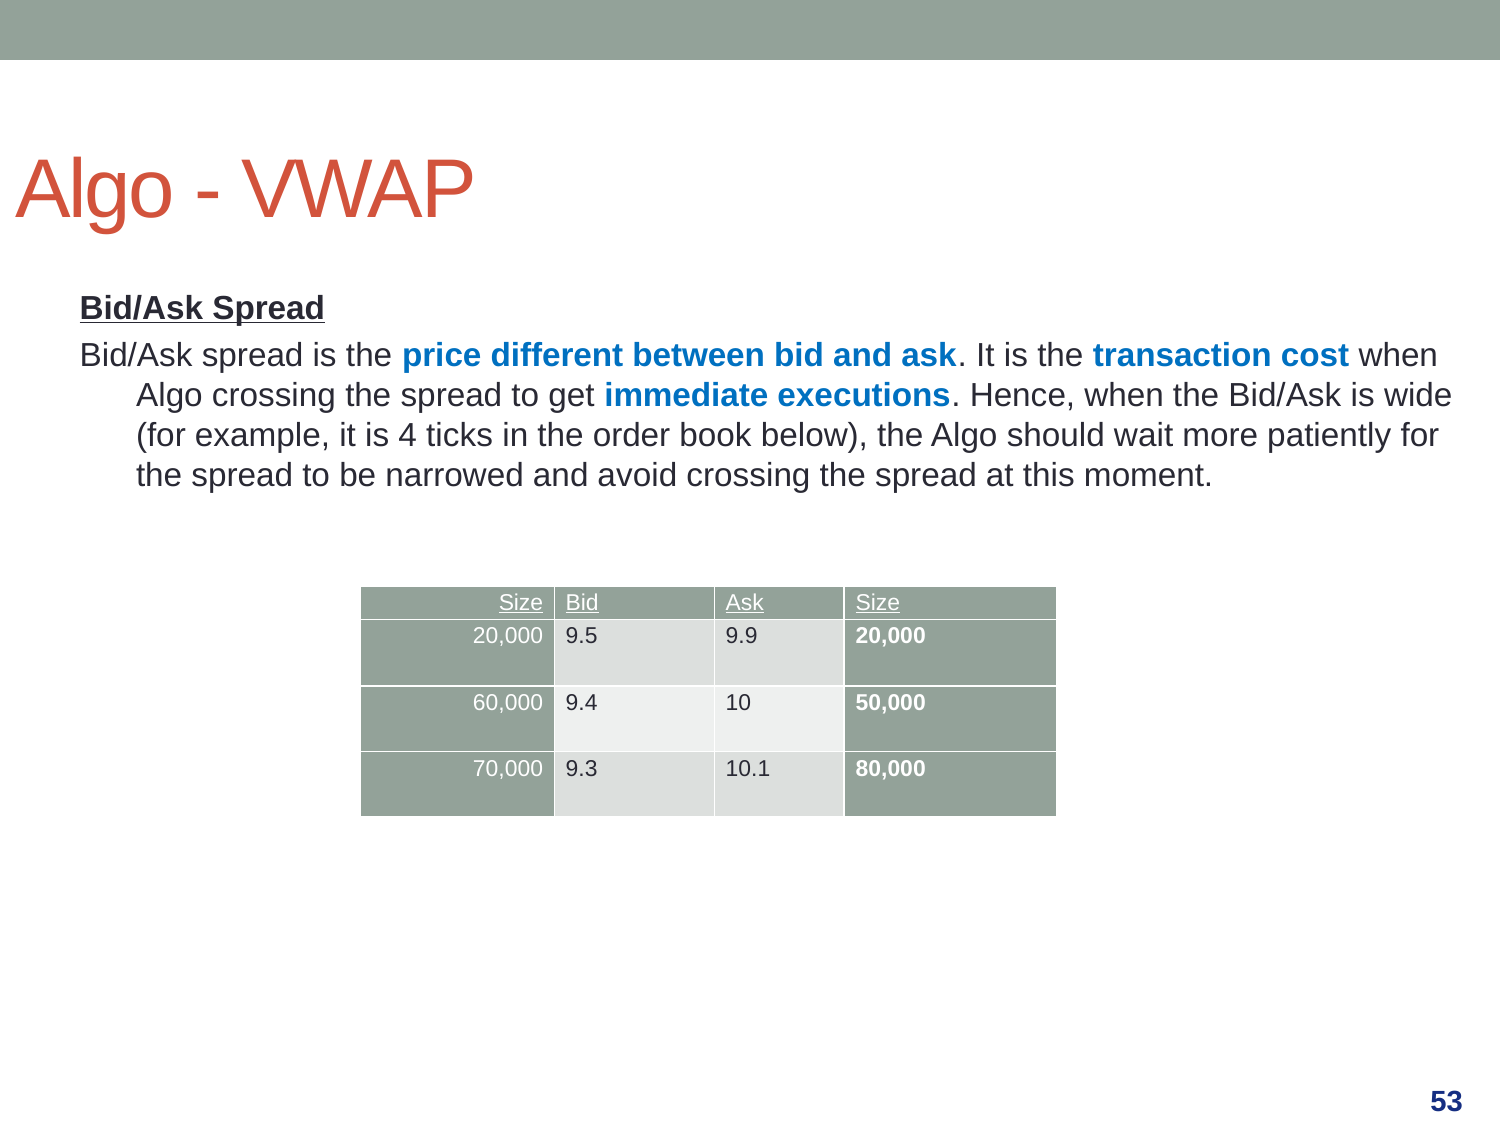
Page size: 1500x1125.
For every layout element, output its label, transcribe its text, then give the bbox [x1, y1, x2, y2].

table_cell 20,000 [361, 620, 554, 685]
table_cell 20,000 [845, 620, 1056, 685]
table_header Bid [555, 587, 714, 619]
table_header Size [845, 587, 1056, 619]
table_header Ask [715, 587, 843, 619]
slide_number 53 [1415, 1070, 1499, 1125]
table_cell 9.4 [555, 687, 714, 751]
table_cell 9.5 [555, 620, 714, 685]
table_cell 50,000 [845, 687, 1056, 751]
table_cell 10.1 [715, 752, 843, 816]
table_cell 10 [715, 687, 843, 751]
table_cell 60,000 [361, 687, 554, 751]
table_header Size [361, 587, 554, 619]
table_cell 70,000 [361, 752, 554, 816]
table_cell 9.9 [715, 620, 843, 685]
table_cell 9.3 [555, 752, 714, 816]
title Algo - VWAP [0, 101, 1325, 266]
table_cell 80,000 [845, 752, 1056, 816]
text_box Bid/Ask Spread Bid/Ask spread is the price different between bid and ask. It is the transaction cost when Algo crossing the spread to get immediate executions. Hence, when the Bid/Ask is wide (for example, it is 4 ticks in the order book below), the Algo should wait more patiently for the spread to be narrowed and avoid crossing the spread at this moment. [64, 278, 1483, 610]
